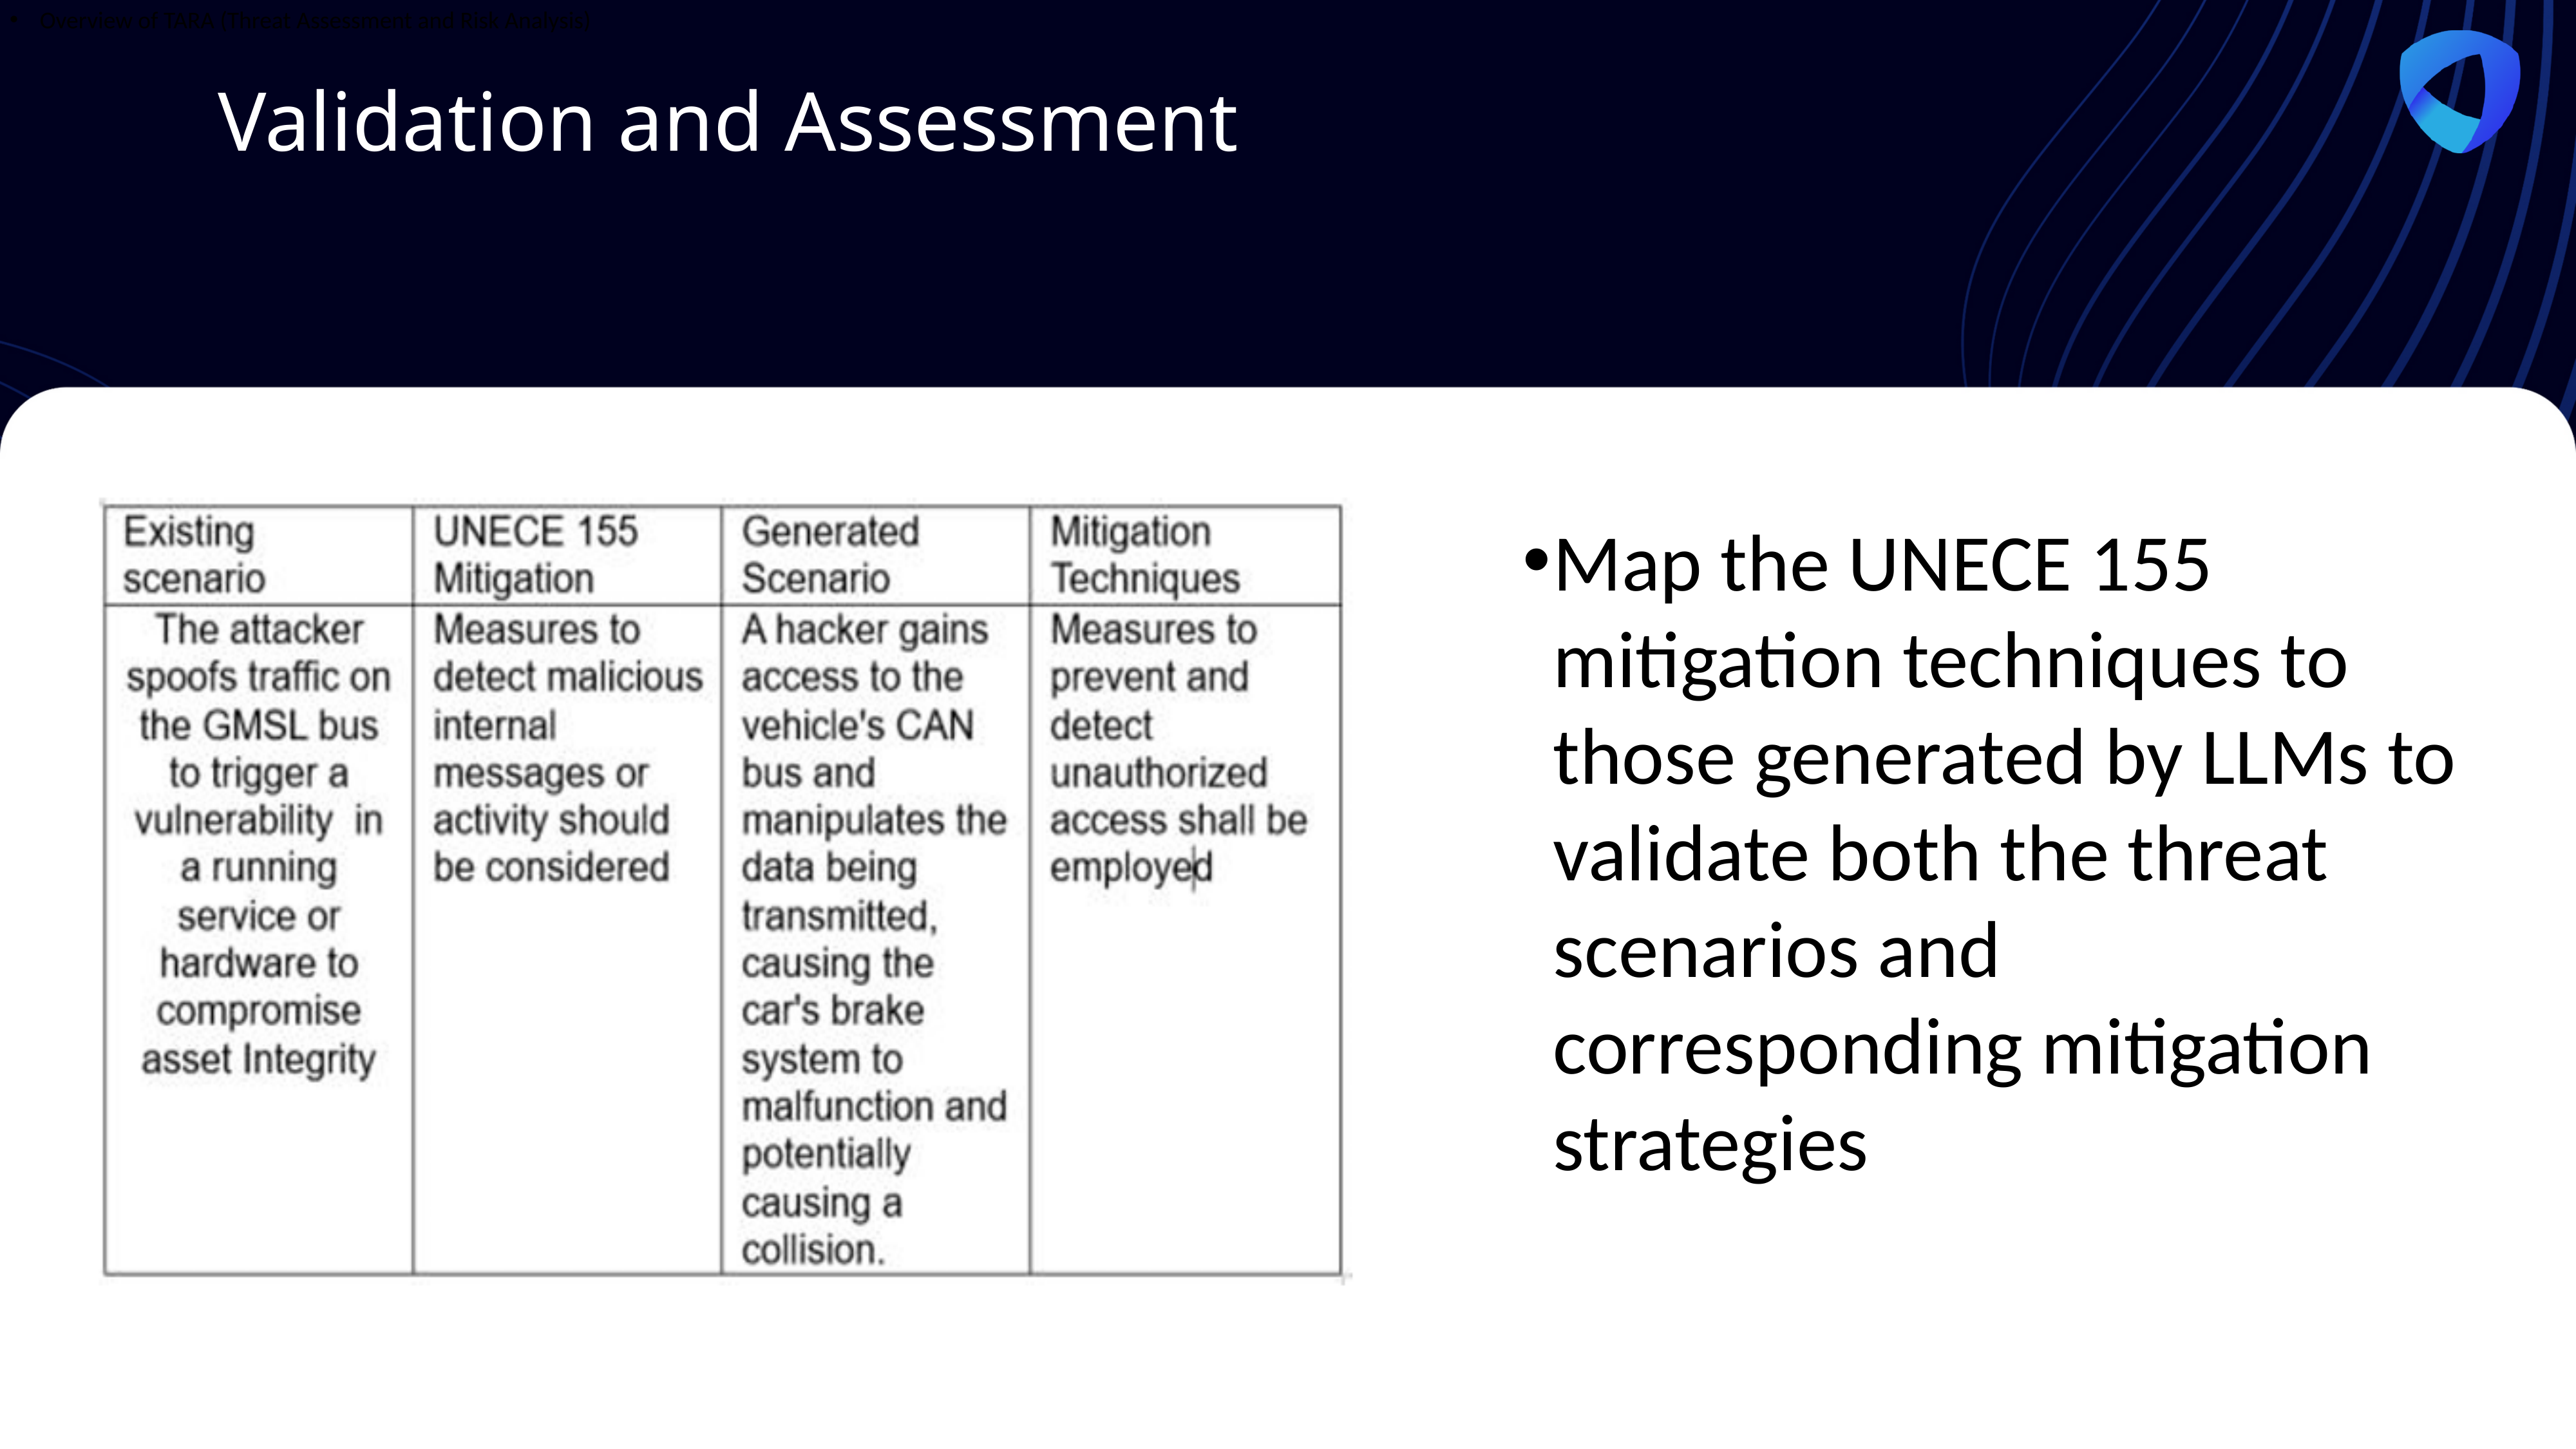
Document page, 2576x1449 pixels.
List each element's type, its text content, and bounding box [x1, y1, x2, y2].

text_box Overview of TARA (Threat Assessment and Risk Analysis) [0, 0, 2576, 1449]
text_box Validation and Assessment [218, 53, 2041, 167]
picture [90, 490, 1359, 1295]
text_box [2400, 30, 2534, 153]
text_box Map the UNECE 155 mitigation techniques to those generated by LLMs to validate both the threat scenarios and corresponding mitigation strategies [1513, 505, 2477, 1191]
